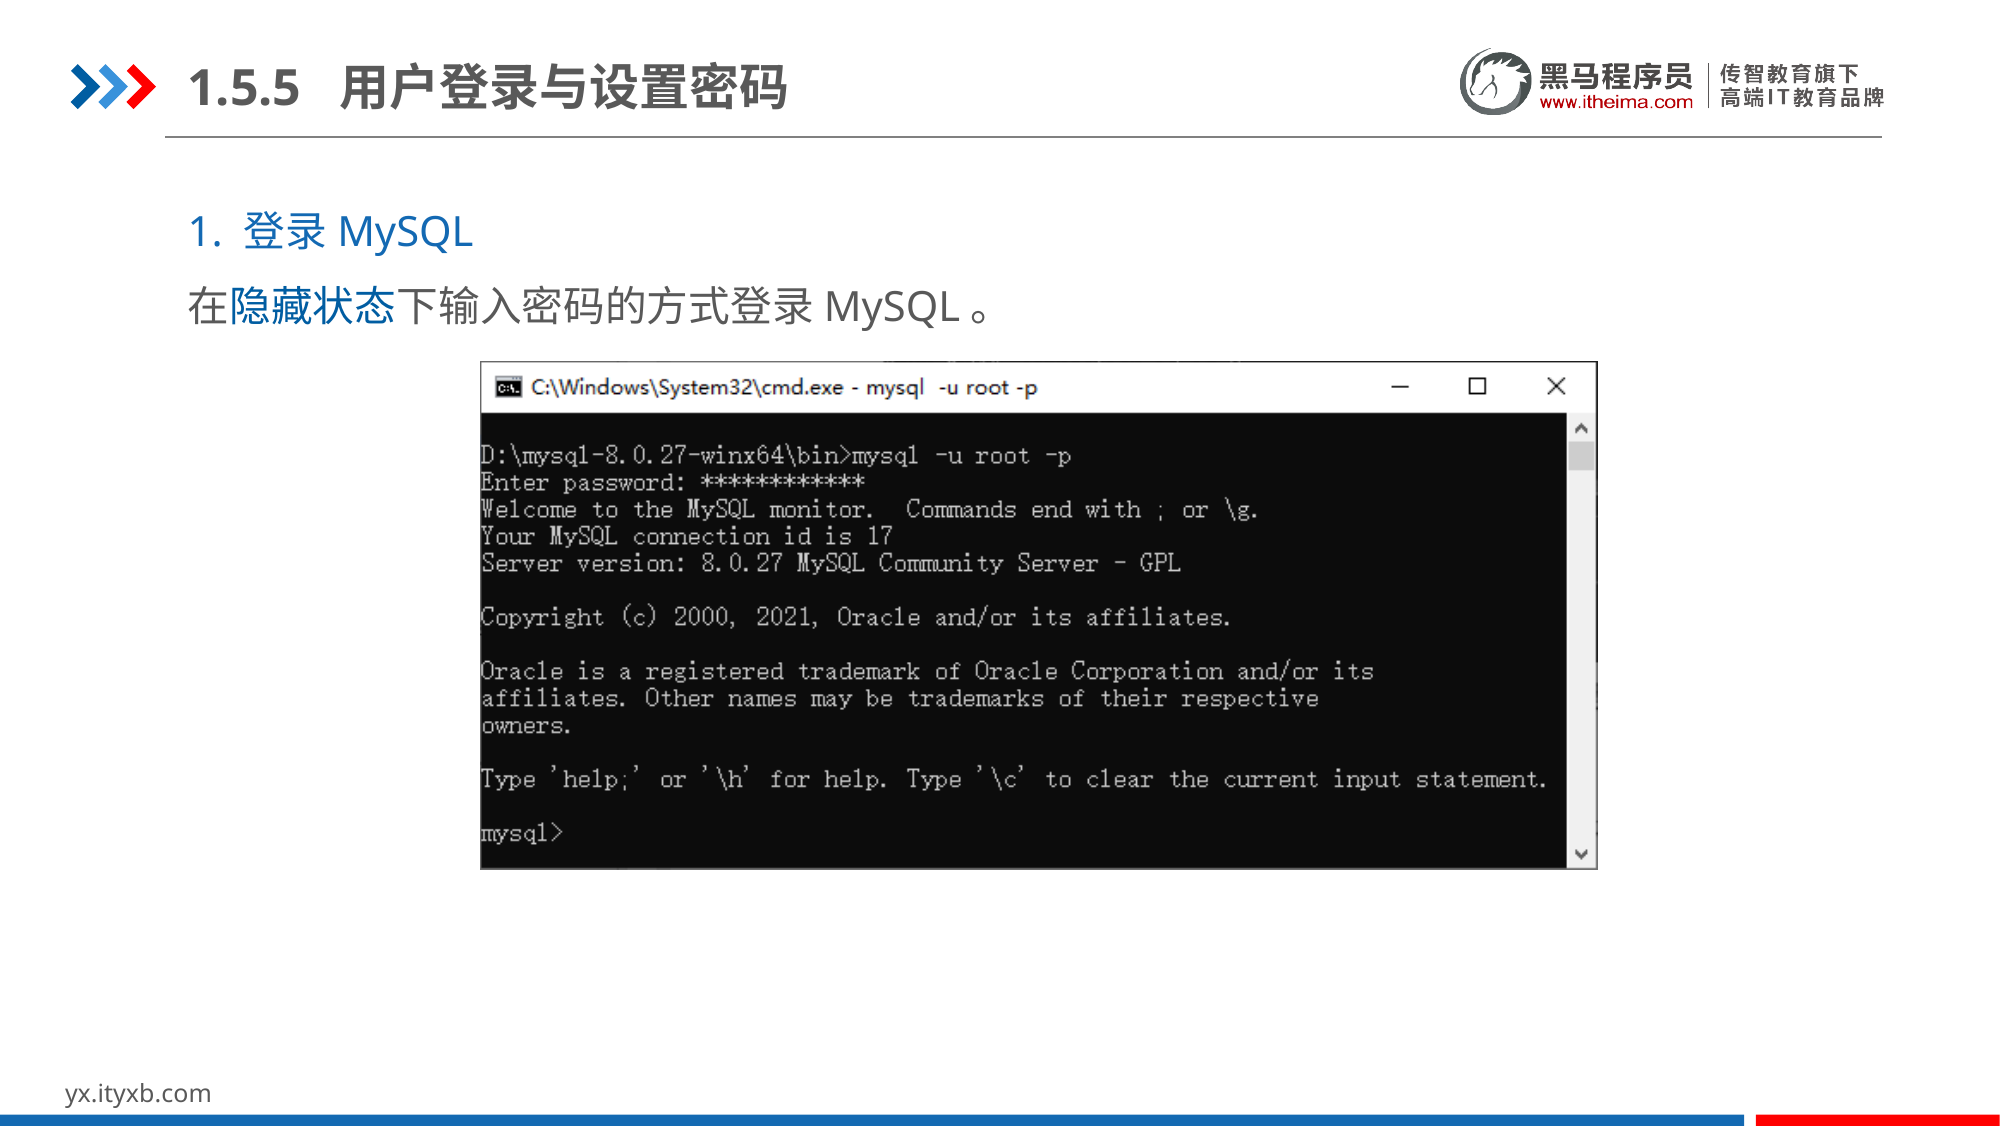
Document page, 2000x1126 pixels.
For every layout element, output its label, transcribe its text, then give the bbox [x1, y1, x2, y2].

picture [1460, 48, 1887, 115]
text_box 1. 登录MySQL 在隐藏状态下输入密码的方式登录MySQL。 [173, 172, 1863, 338]
text_box 1.5.5 用户登录与设置密码 [187, 43, 1047, 127]
picture [479, 361, 1598, 870]
